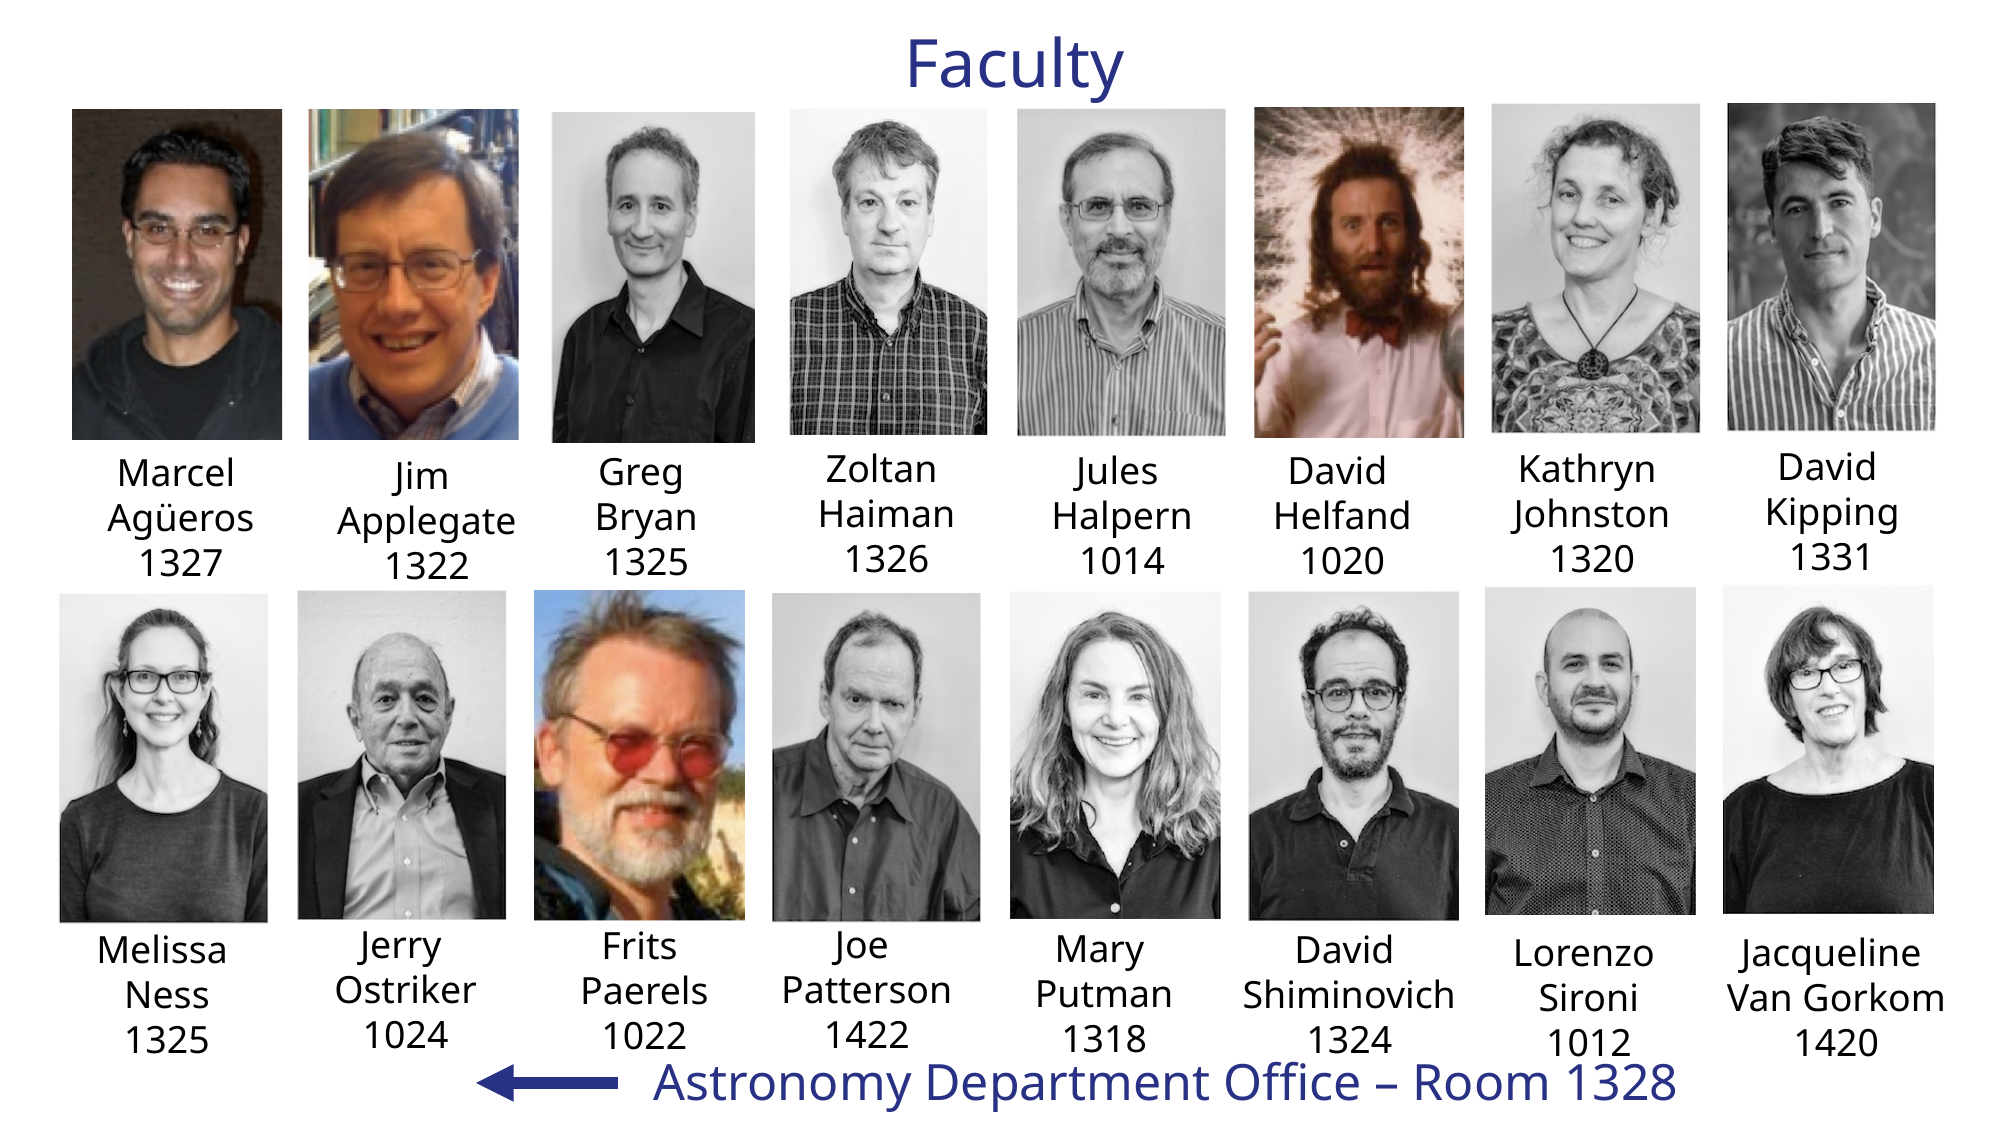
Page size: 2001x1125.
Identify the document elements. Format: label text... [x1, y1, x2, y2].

text_box Astronomy Department Office – Room 1328 [639, 1064, 1701, 1119]
picture [296, 589, 507, 920]
text_box Jim Applegate 1322 [239, 445, 458, 595]
text_box Marcel Agüeros 1327 [0, 441, 369, 592]
text_box David Shiminovich 1324 [1161, 918, 1401, 1069]
text_box Melissa Ness 1325 [0, 918, 355, 1068]
picture [781, 104, 992, 435]
text_box Jacqueline Van Gorkom 1420 [1648, 921, 2000, 1072]
text_box Zoltan Haiman 1326 [755, 438, 1074, 588]
picture [1247, 590, 1459, 921]
picture [534, 590, 745, 921]
text_box Joe Patterson 1422 [679, 913, 1055, 1064]
picture [1017, 106, 1228, 437]
picture [72, 109, 283, 440]
picture [1254, 107, 1465, 438]
text_box David Helfand 1020 [1154, 439, 1485, 589]
picture [1485, 584, 1696, 915]
picture [308, 109, 519, 440]
text_box Frits Paerels 1022 [457, 914, 832, 1065]
text_box David Kipping 1331 [1644, 435, 2000, 586]
picture [772, 593, 983, 924]
picture [58, 593, 269, 924]
text_box Greg Bryan 1325 [458, 440, 834, 591]
text_box Lorenzo Sironi 1012 [1401, 921, 1648, 1072]
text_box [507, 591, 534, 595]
text_box Jerry Ostriker 1024 [218, 913, 457, 1064]
text_box Jules Halpern 1014 [934, 439, 1154, 589]
text_box Faculty [483, 13, 1546, 109]
picture [544, 112, 755, 443]
picture [1490, 103, 1701, 434]
picture [1010, 588, 1221, 919]
text_box Kathryn Johnston 1320 [1404, 437, 1644, 588]
picture [1726, 103, 1938, 434]
text_box Mary Putman 1318 [916, 919, 1161, 1068]
picture [1723, 583, 1934, 914]
